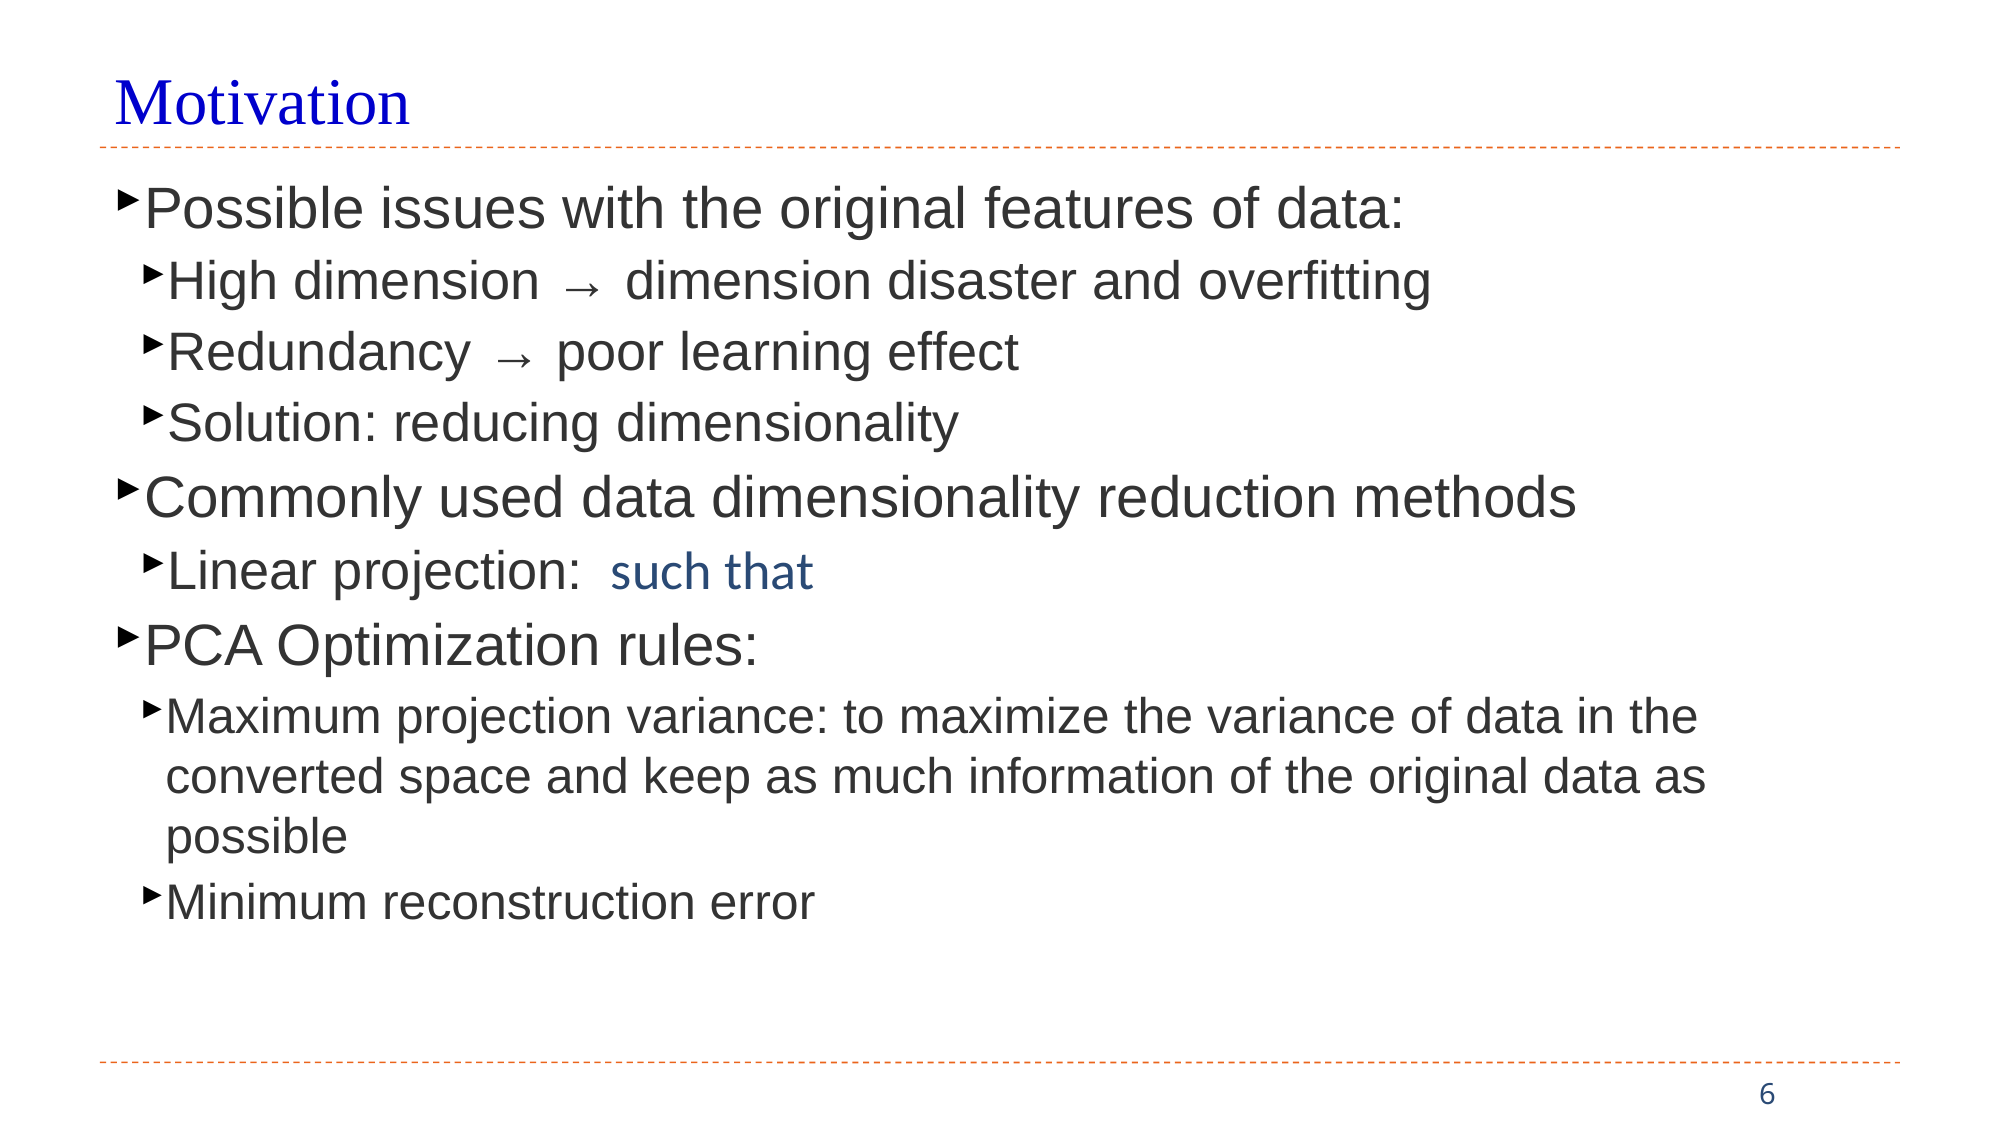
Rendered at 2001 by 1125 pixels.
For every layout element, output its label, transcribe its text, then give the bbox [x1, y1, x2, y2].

title Motivation [99, 24, 1900, 146]
